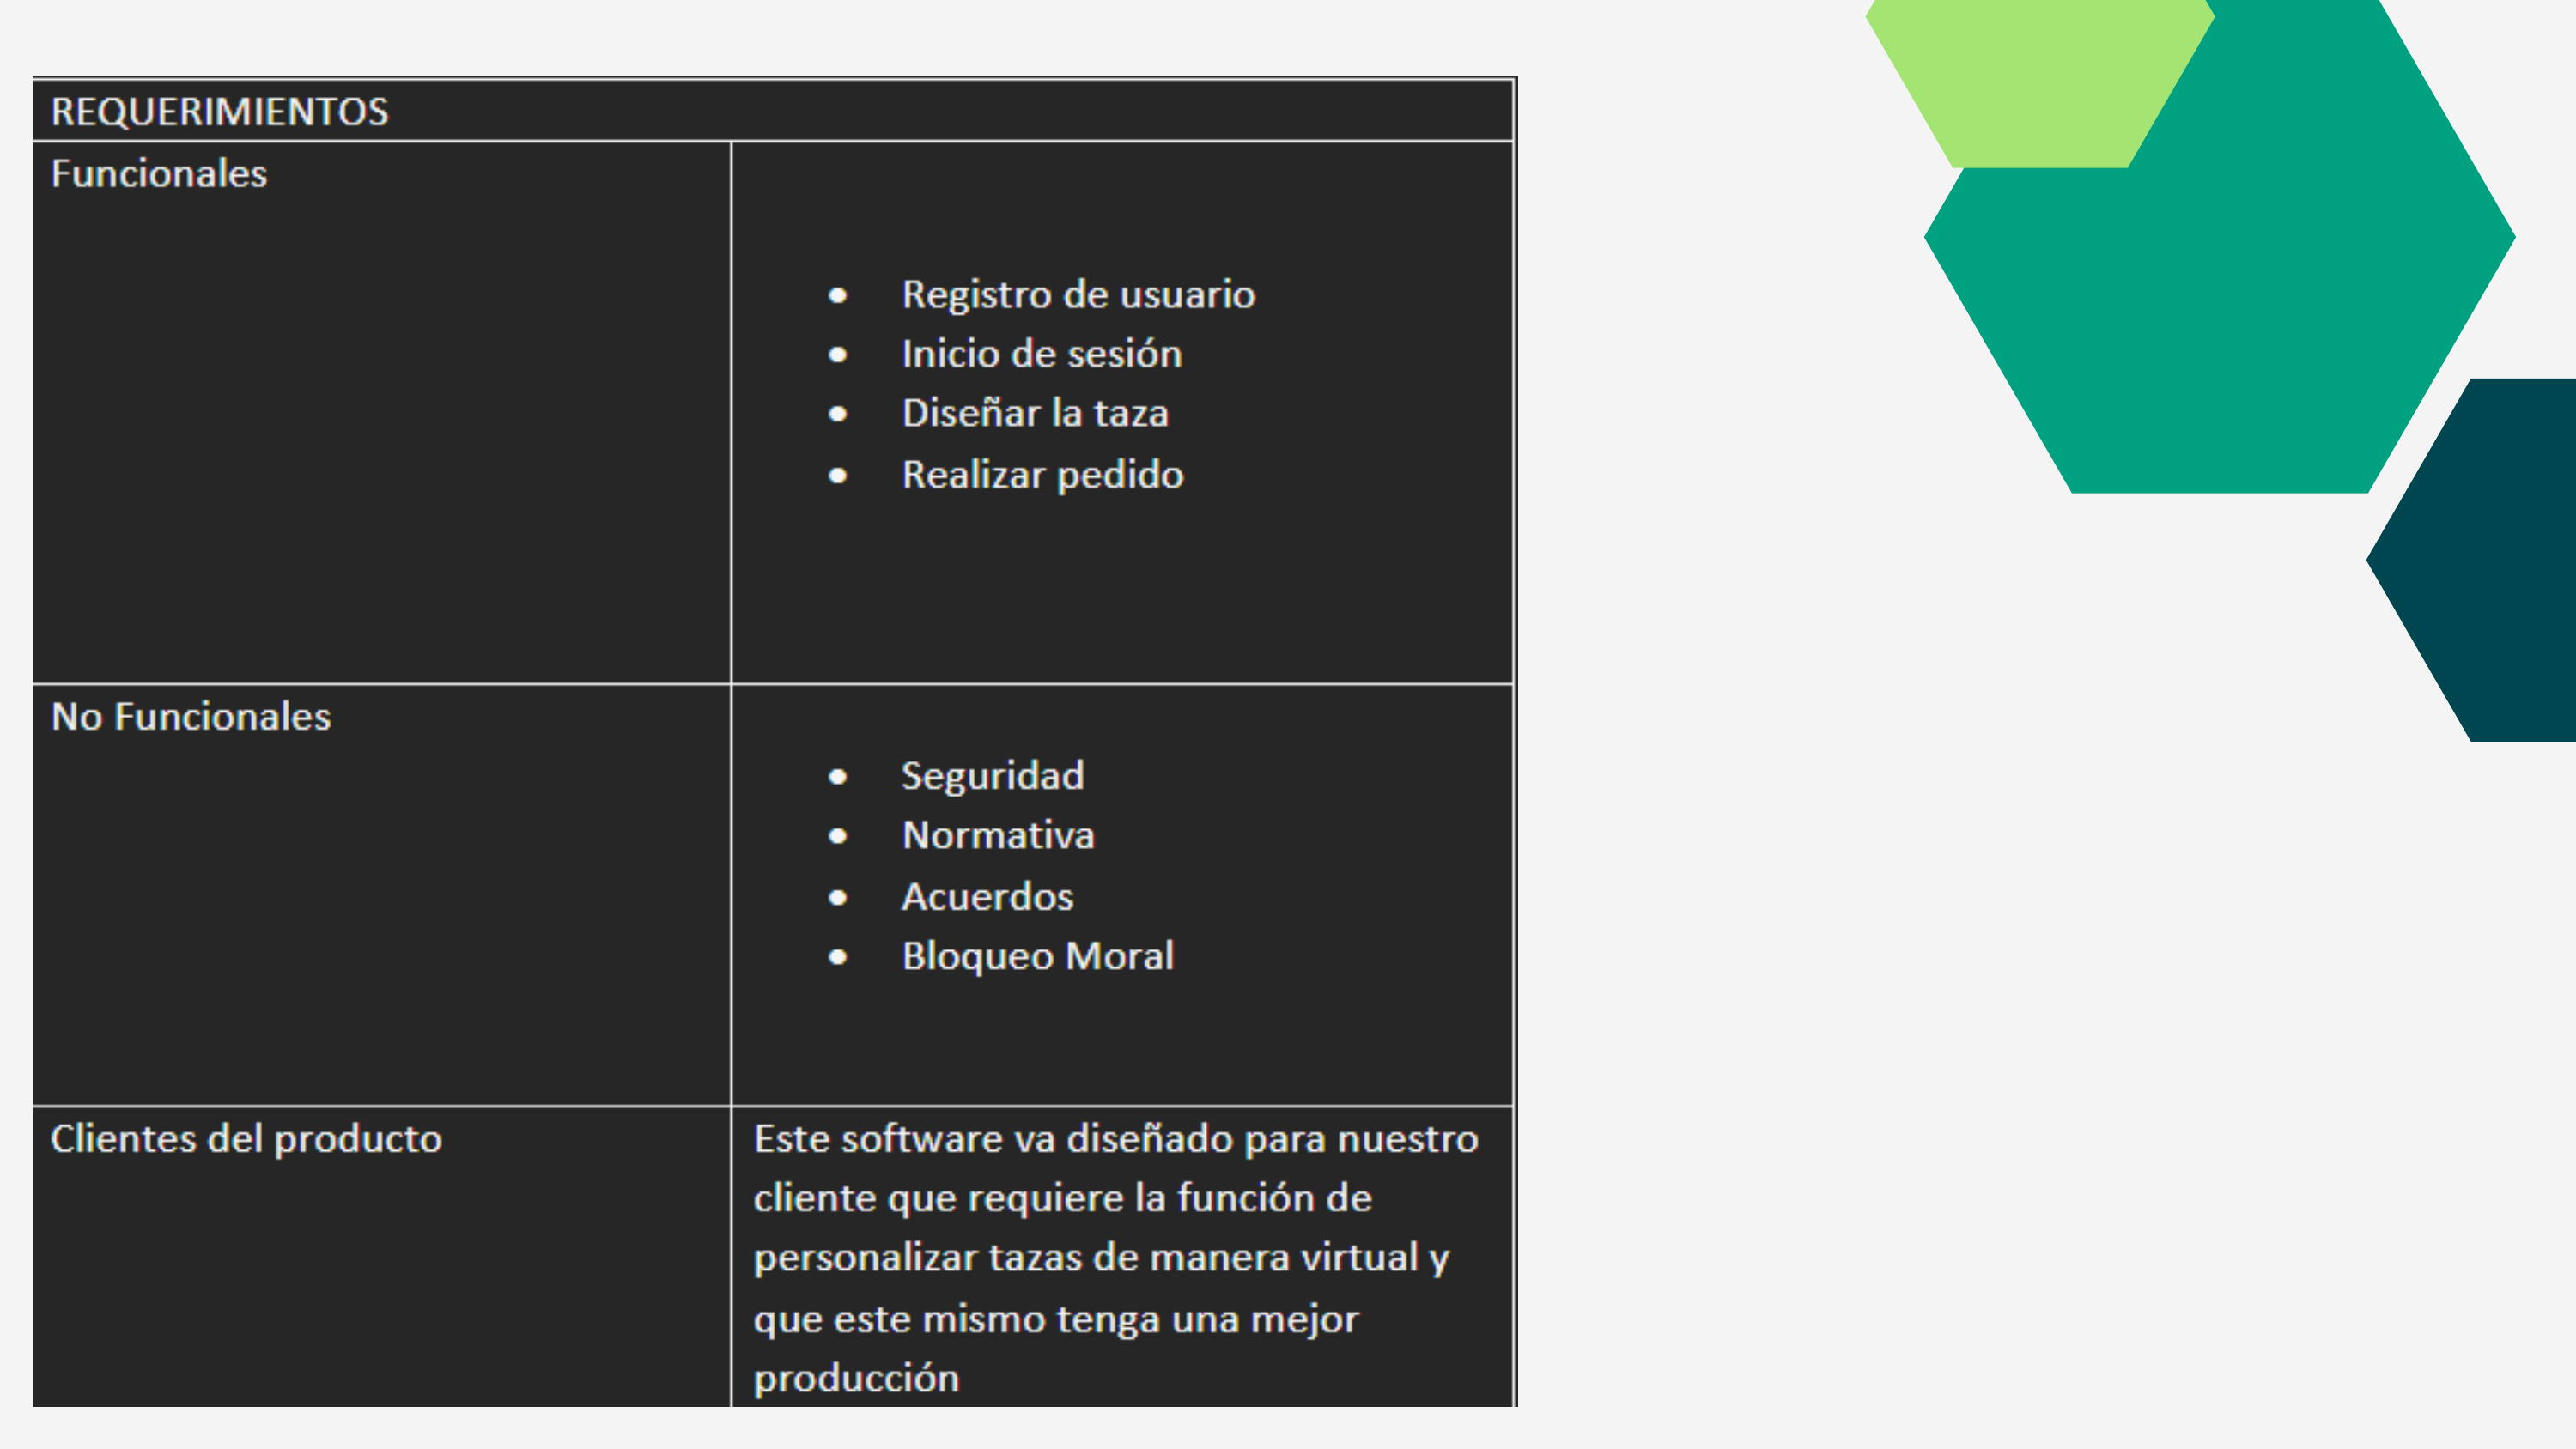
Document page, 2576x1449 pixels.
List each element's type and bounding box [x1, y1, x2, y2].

text_box [741, 1234, 796, 1282]
text_box [33, 76, 1518, 1407]
text_box [1923, 0, 2517, 494]
text_box [2366, 378, 2576, 743]
text_box [1352, 1234, 1407, 1282]
text_box [1865, 0, 2215, 168]
